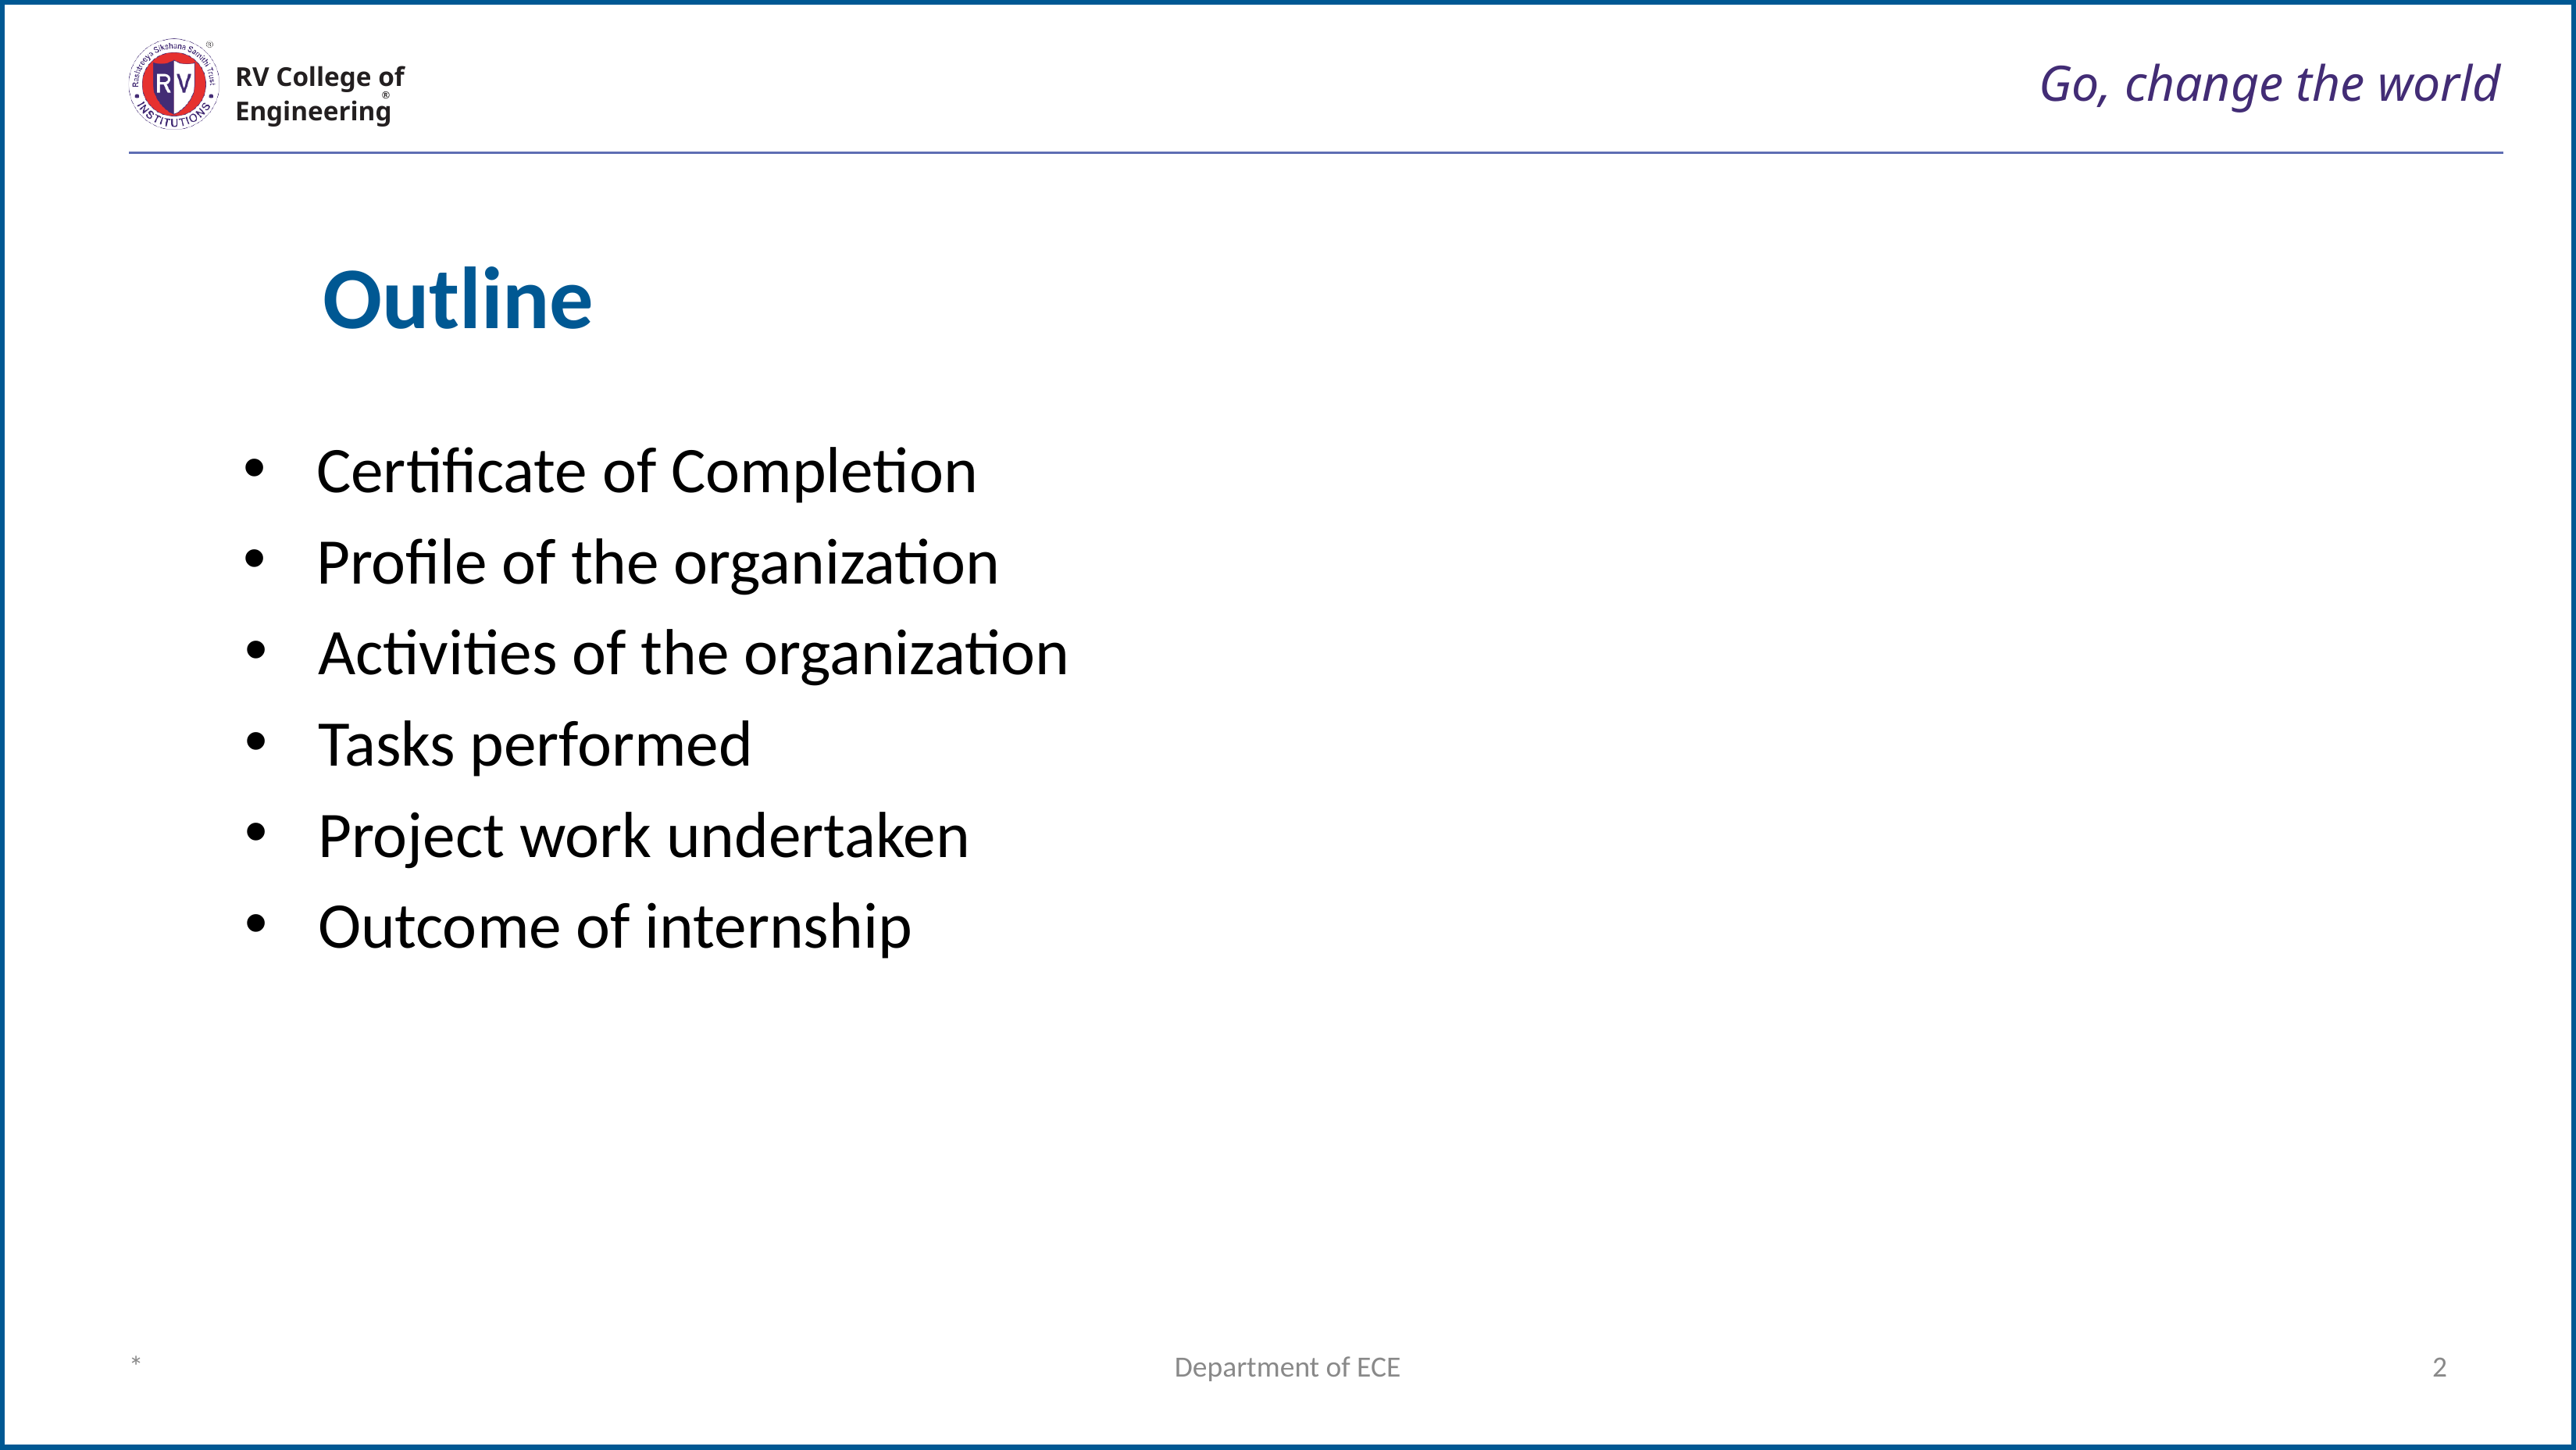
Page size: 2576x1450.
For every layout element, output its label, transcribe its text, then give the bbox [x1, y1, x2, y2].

text_box 2 [1854, 1348, 2447, 1384]
text_box * [128, 1348, 722, 1384]
text_box Certificate of Completion Profile of the organization Activities of the organization Tasks performed Project work undertaken Outcome of internship [243, 426, 2151, 1080]
text_box Outline [321, 238, 2415, 346]
text_box RV College of Engineering [233, 55, 409, 127]
title Go, change the world [2029, 52, 2502, 295]
text_box [0, 0, 2576, 1450]
text_box Department of ECE [876, 1348, 1700, 1384]
text_box [128, 38, 219, 130]
